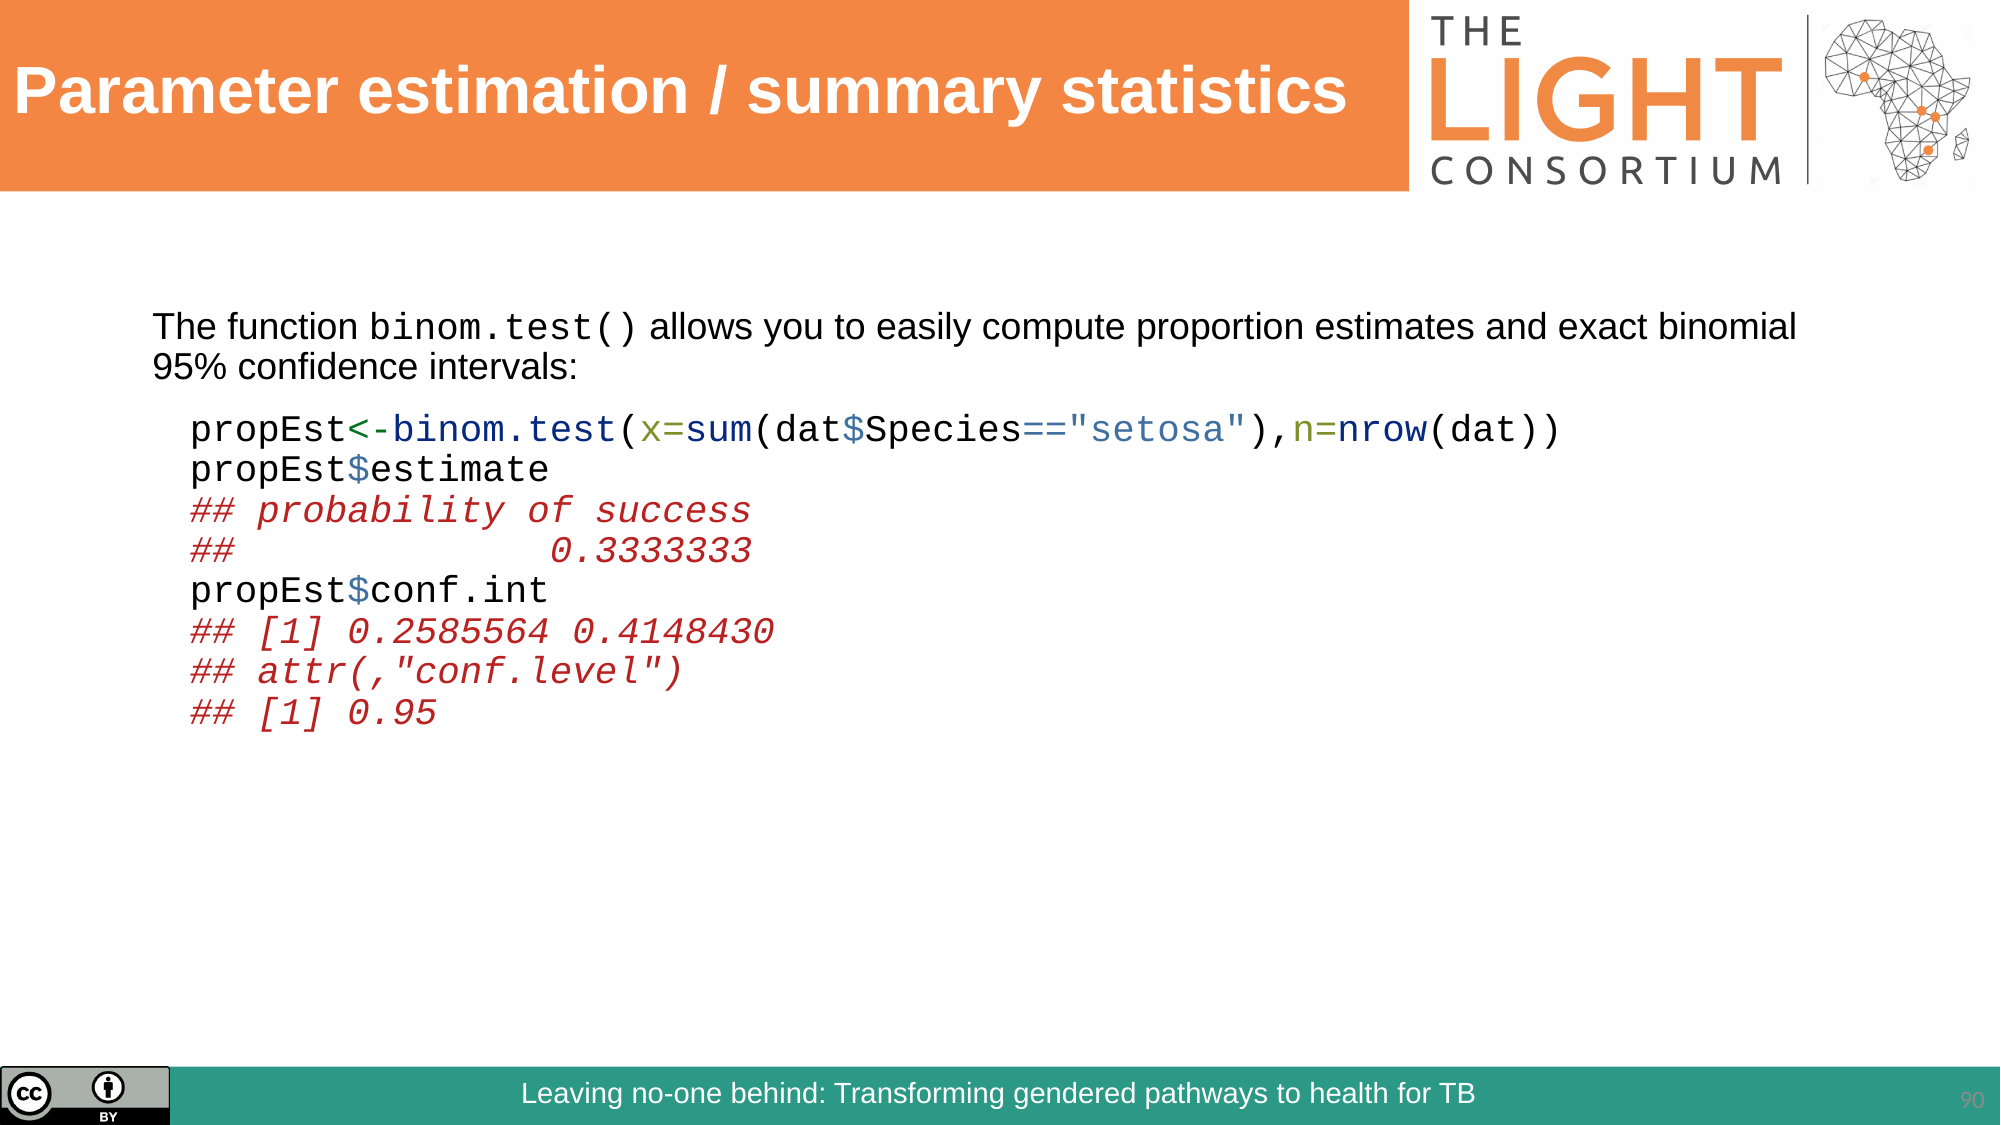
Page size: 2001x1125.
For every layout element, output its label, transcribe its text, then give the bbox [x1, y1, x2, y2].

picture [1409, 0, 1989, 201]
picture [0, 1066, 170, 1125]
slide_number 90 [1550, 1073, 2000, 1125]
list The function binom.test() allows you to easily compute proportion estimates and exact binomial 95% confidence intervals: propEst<-binom.test(x=sum(dat$Species=="setosa"),n=nrow(dat)) propEst$estimate ## probability of success ## 0.3333333 propEst$conf.int ## [1] 0.2585564 0.4148430 ## attr(,"conf.level") ## [1] 0.95 [137, 299, 1863, 1066]
title Parameter estimation / summary statistics [0, 0, 1410, 192]
